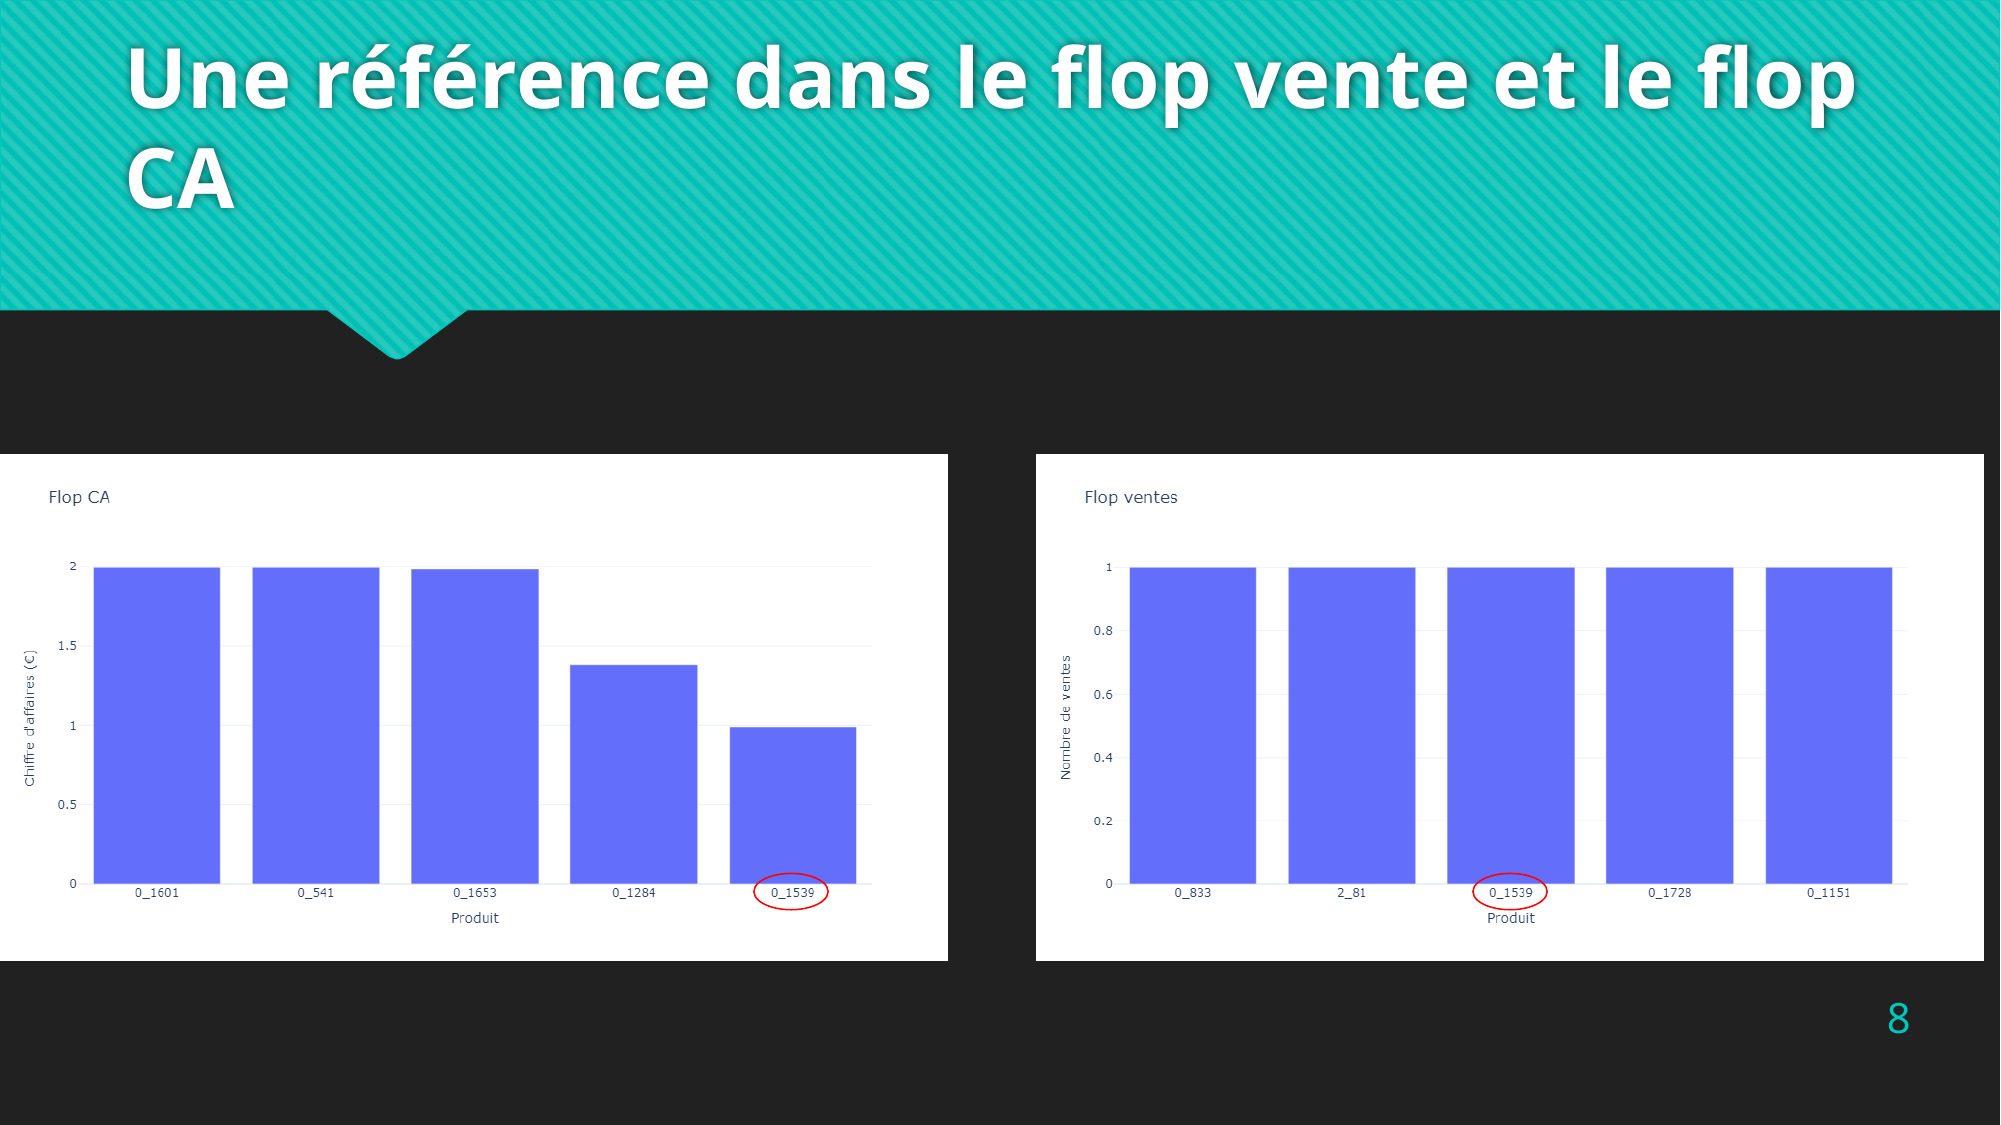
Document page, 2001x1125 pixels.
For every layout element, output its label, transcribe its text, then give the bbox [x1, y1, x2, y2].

picture [1, 1, 1999, 357]
picture [0, 454, 949, 962]
title Une référence dans le flop vente et le flop CA [109, 73, 1984, 233]
slide_number 8 [1751, 970, 1926, 1051]
picture [1035, 454, 1985, 962]
